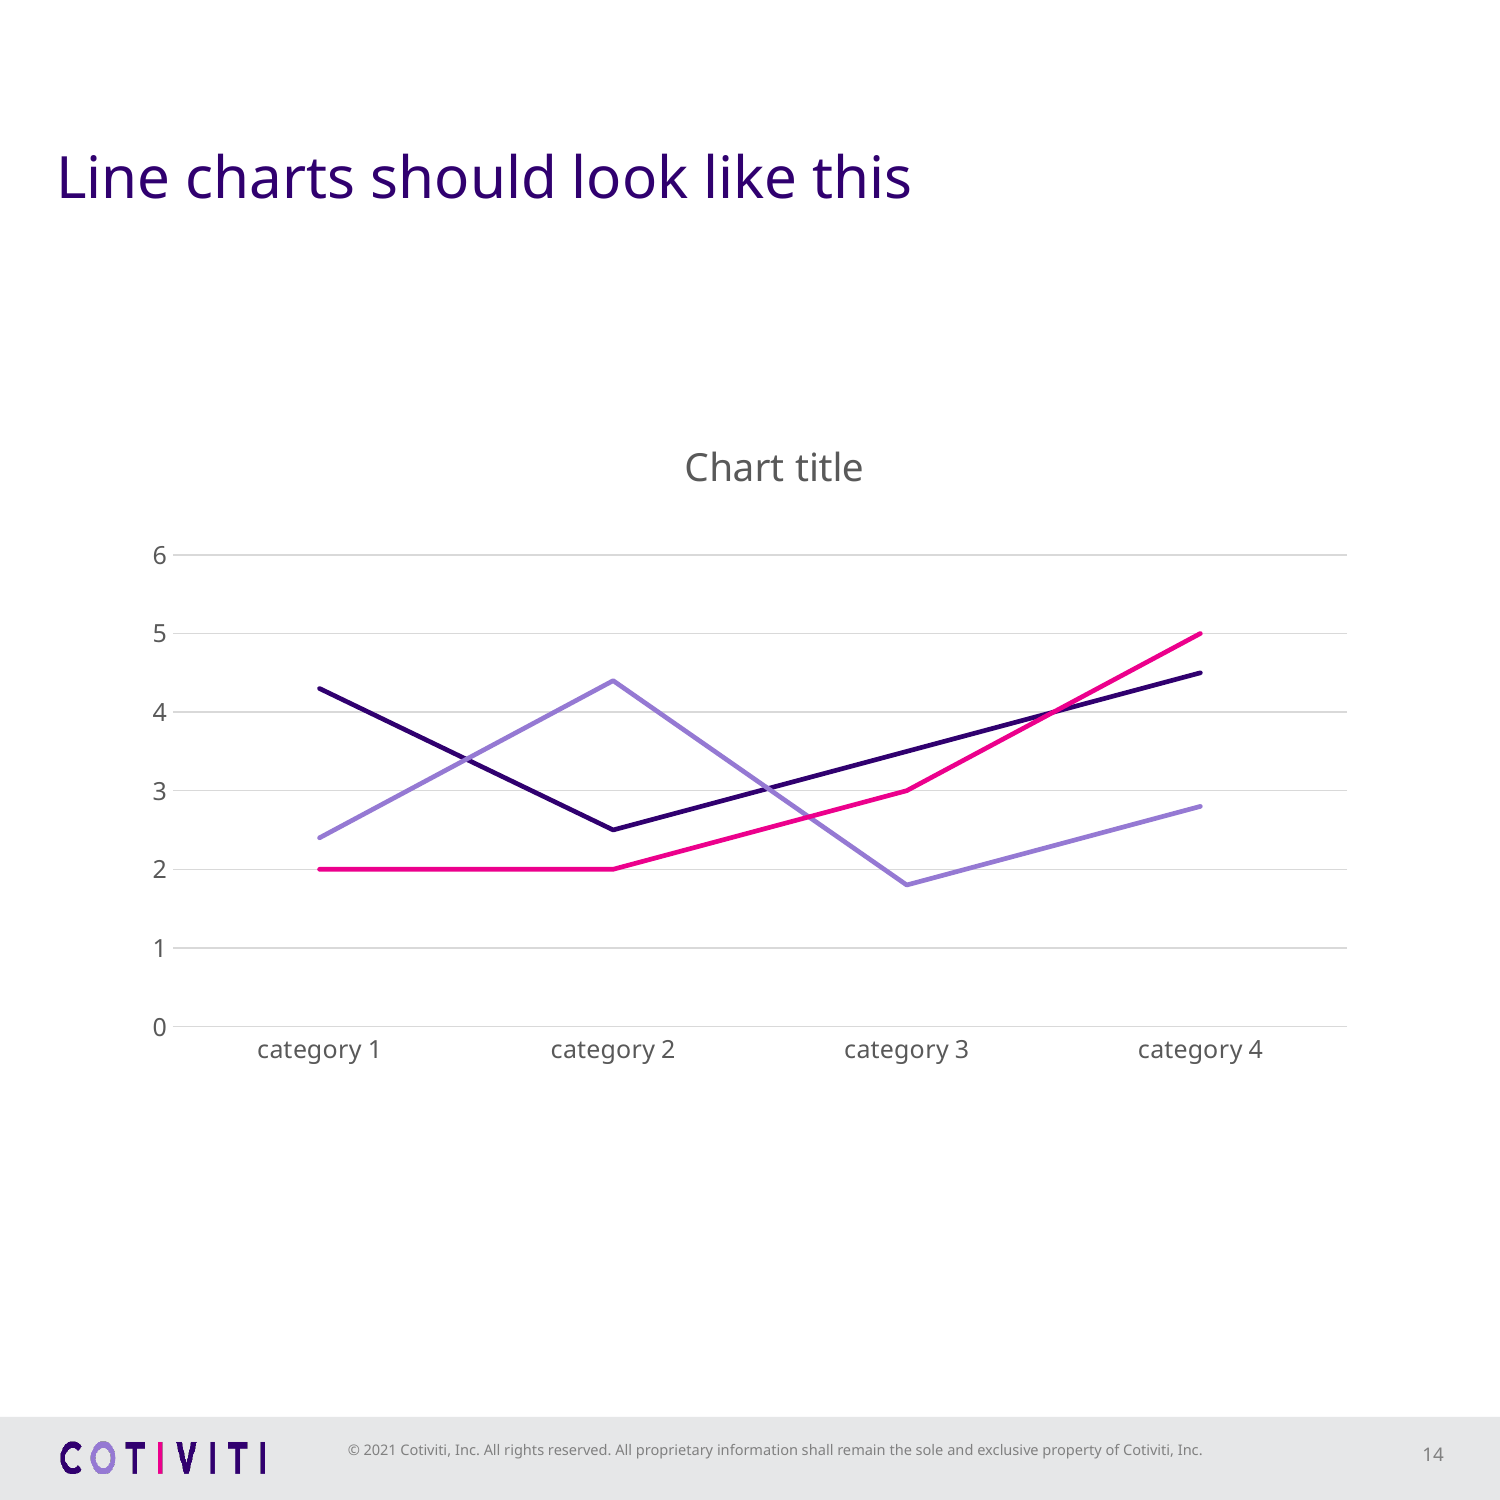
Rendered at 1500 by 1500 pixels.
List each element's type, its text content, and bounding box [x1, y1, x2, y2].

title Line charts should look like this [56, 79, 1444, 280]
chart [127, 427, 1373, 1080]
picture [56, 1422, 277, 1492]
slide_number 14 [1384, 1425, 1444, 1486]
